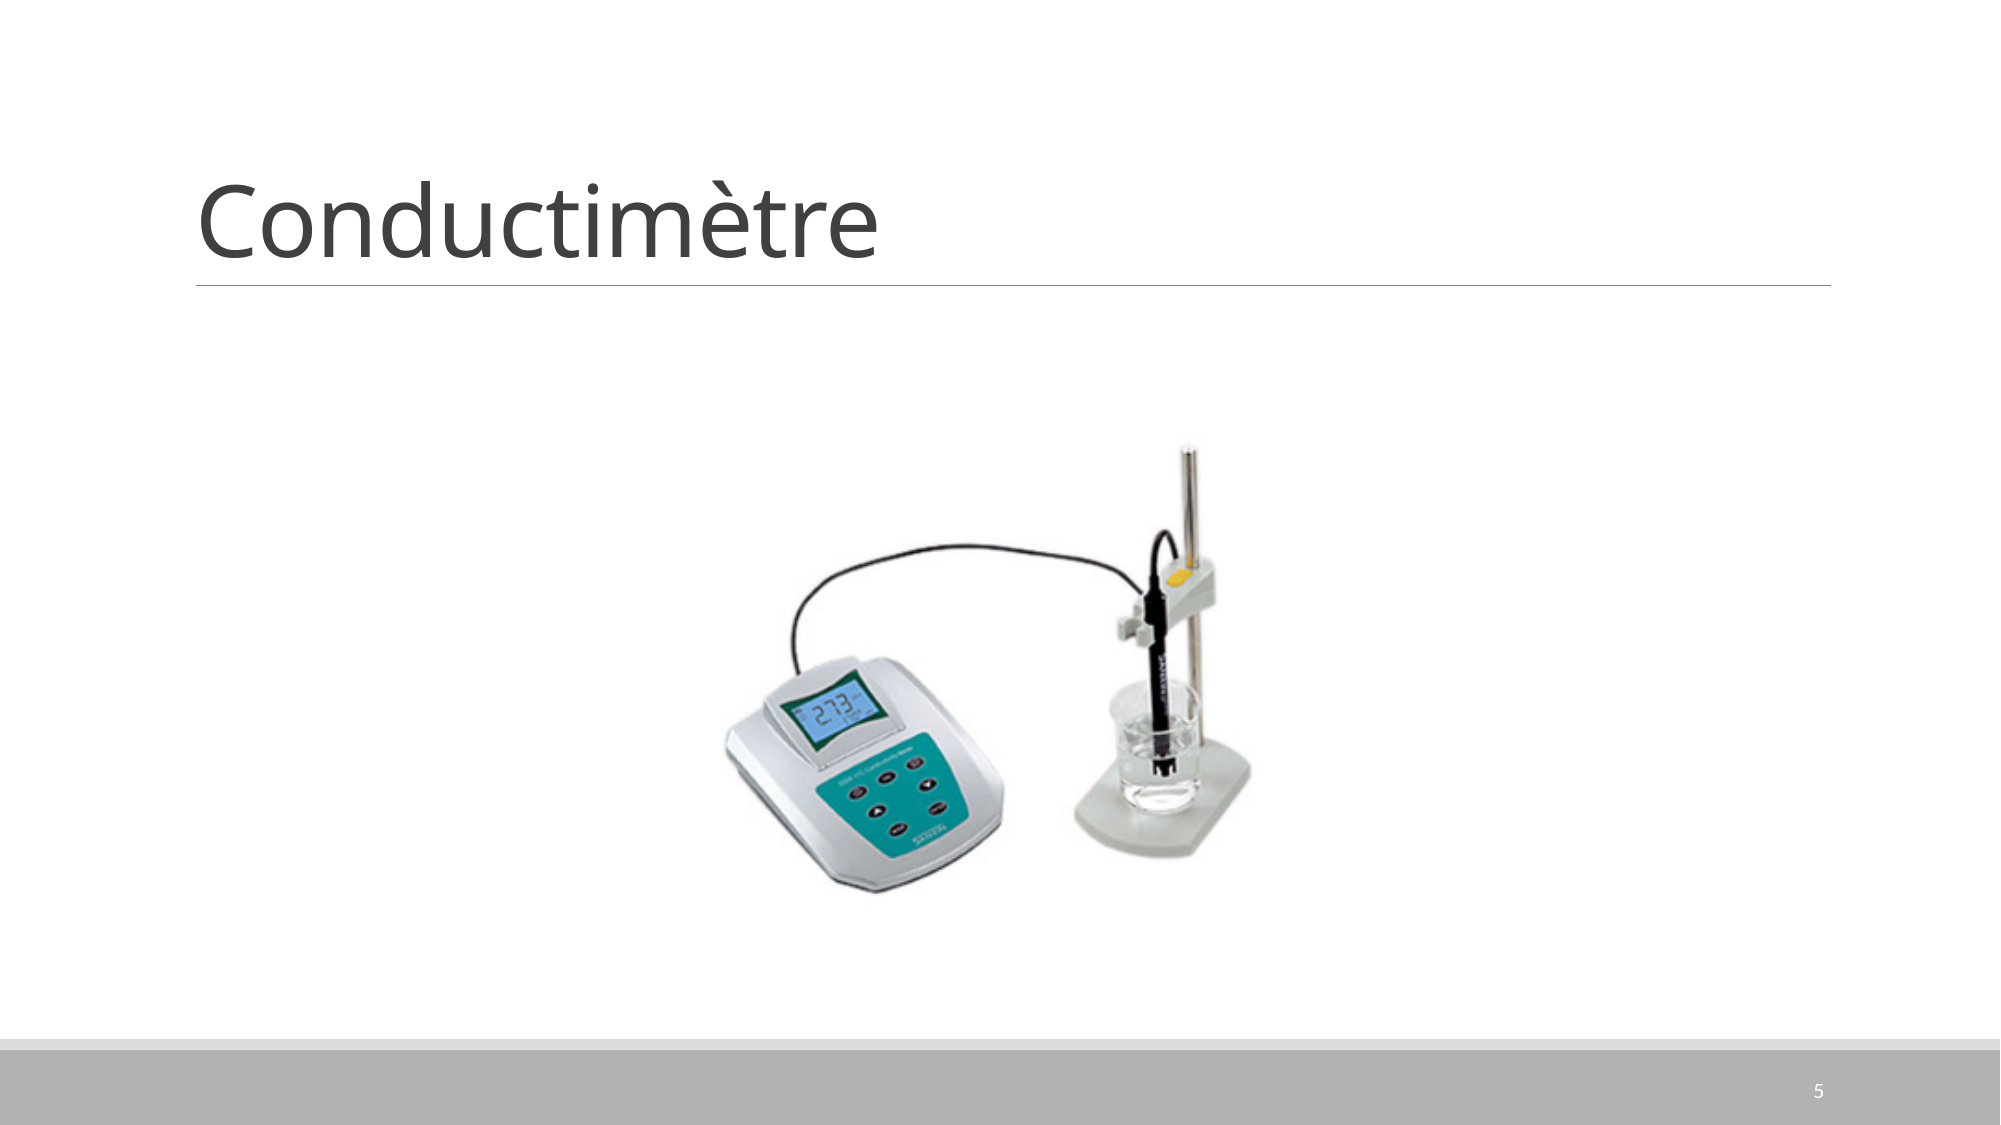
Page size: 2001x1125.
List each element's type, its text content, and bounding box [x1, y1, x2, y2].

picture [676, 331, 1324, 979]
slide_number 5 [1624, 1059, 1840, 1120]
title Conductimètre [180, 47, 1830, 285]
